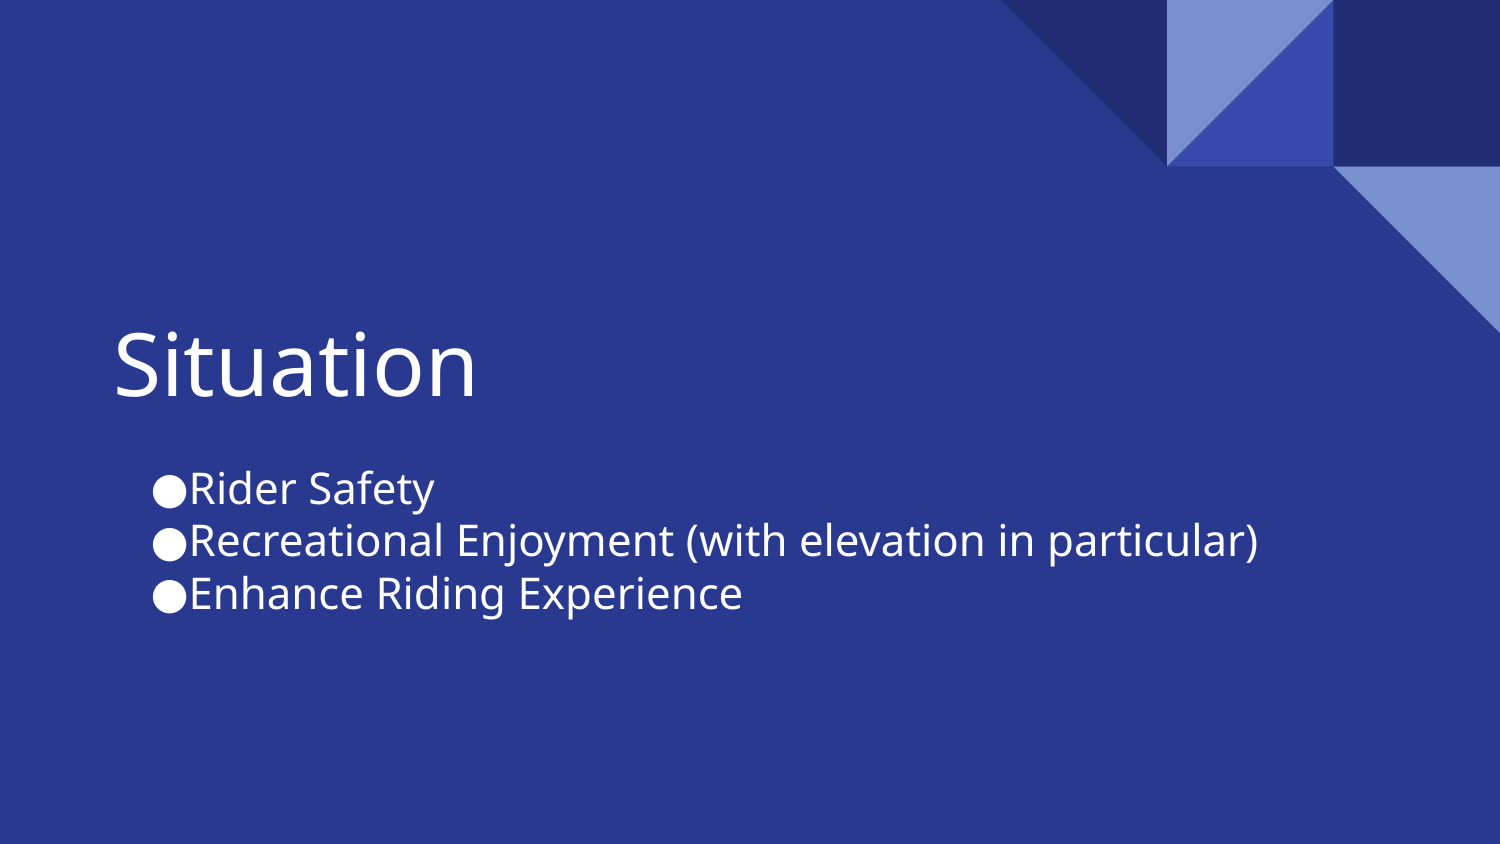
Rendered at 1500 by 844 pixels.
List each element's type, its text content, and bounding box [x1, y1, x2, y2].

subtitle Rider Safety Recreational Enjoyment (with elevation in particular) Enhance Riding Experience [98, 445, 1447, 517]
title Situation [98, 291, 1447, 429]
